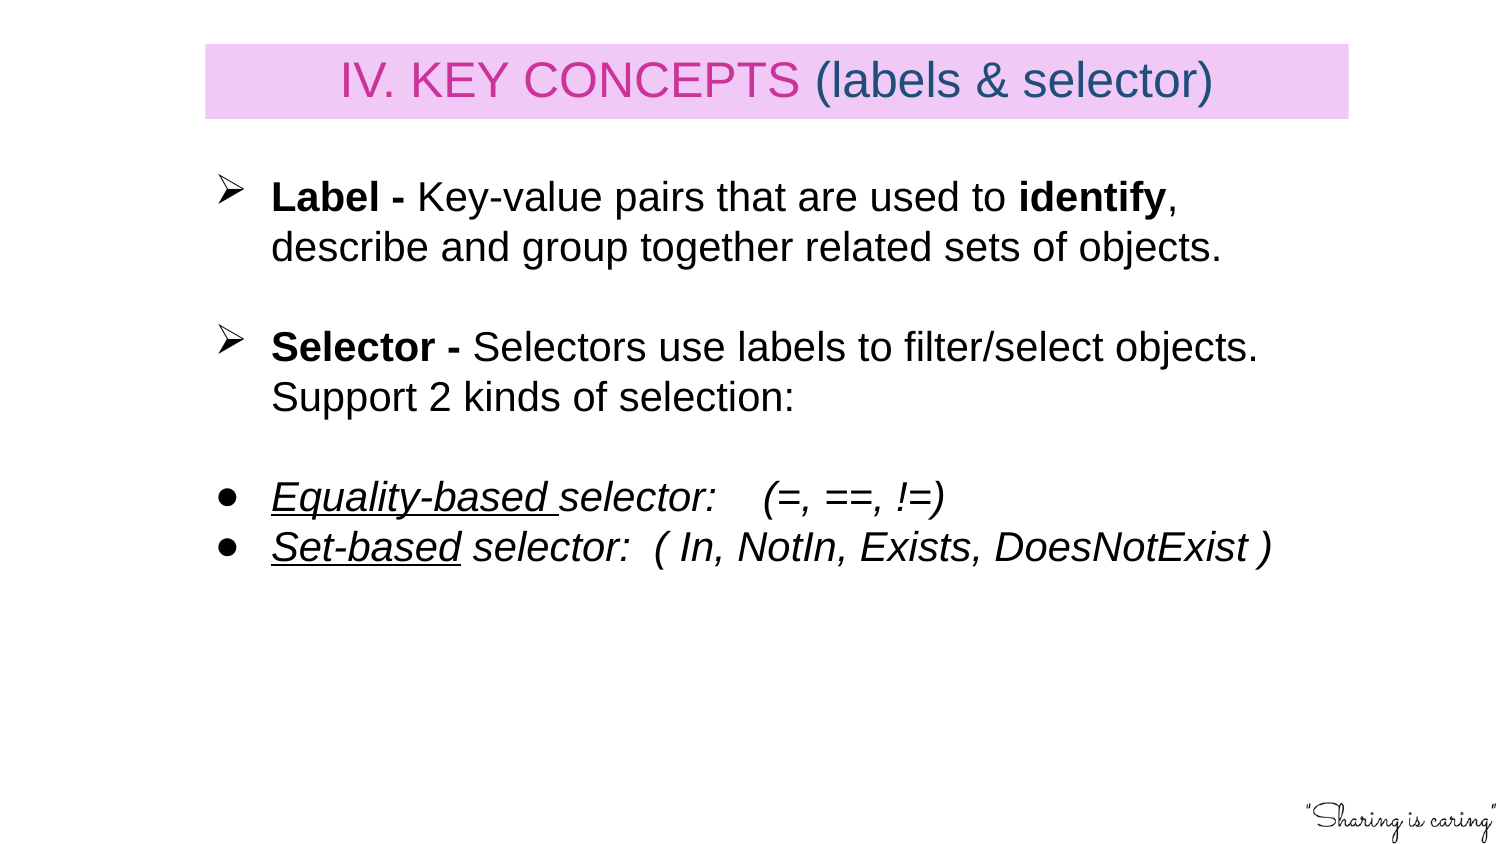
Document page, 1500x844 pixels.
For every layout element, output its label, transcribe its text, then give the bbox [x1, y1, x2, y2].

list Label - Key-value pairs that are used to identify, describe and group together related sets of objects. Selector - Selectors use labels to filter/select objects. Support 2 kinds of selection: Equality-based selector: (=, ==, !=) Set-based selector: ( In, NotIn, Exists, DoesNotExist ) [199, 154, 1355, 633]
picture [1302, 797, 1500, 844]
text_box IV. KEY CONCEPTS (labels & selector) [205, 44, 1349, 119]
